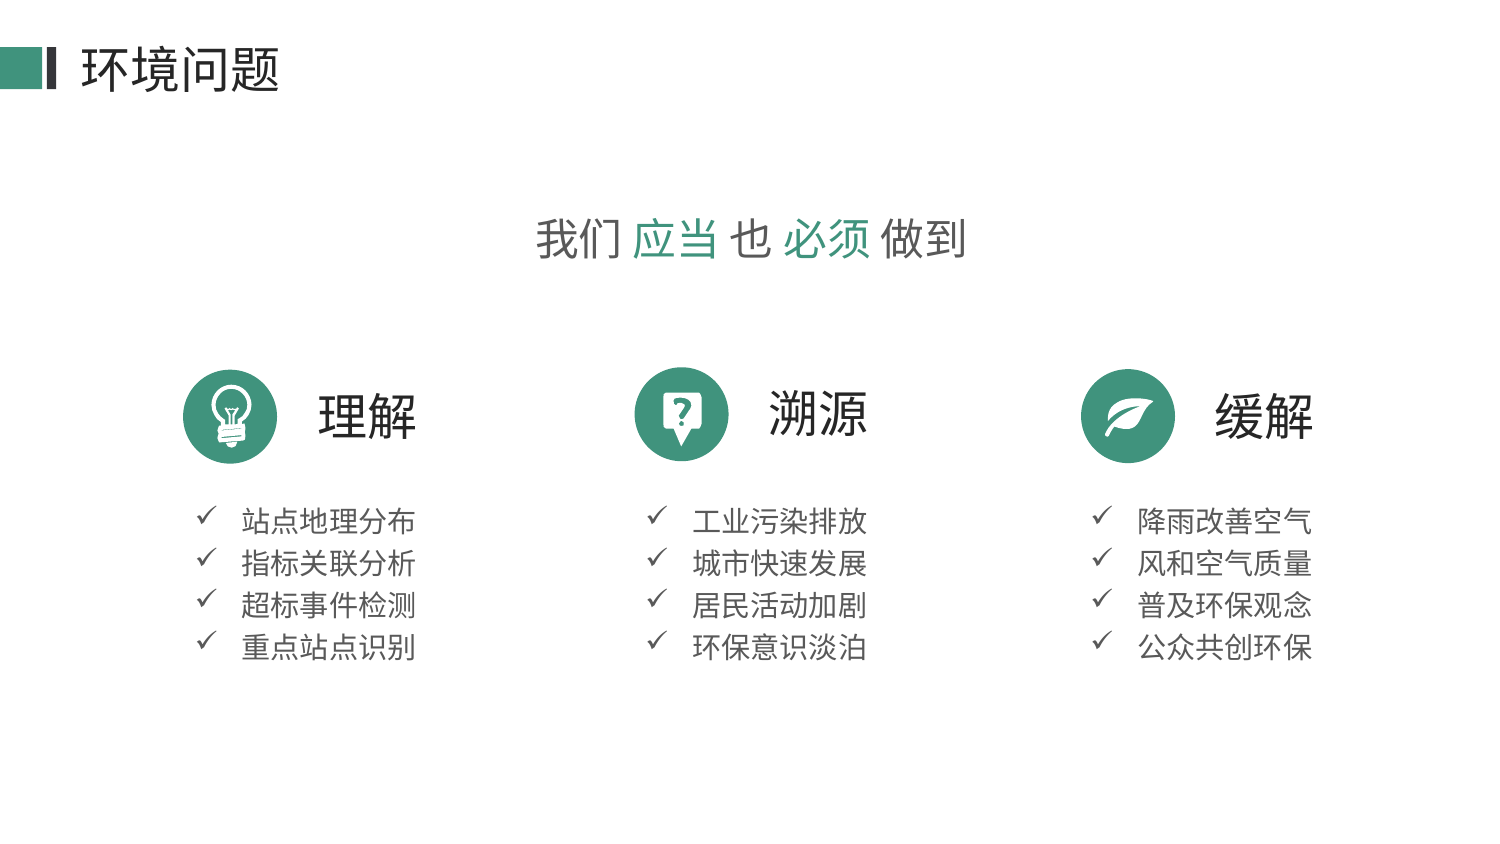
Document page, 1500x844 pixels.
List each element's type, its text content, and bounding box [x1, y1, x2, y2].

text_box 缓解 [1203, 380, 1326, 452]
text_box [211, 384, 252, 448]
text_box [634, 367, 729, 462]
text_box 我们 应当 也 必须 做到 [523, 205, 980, 270]
text_box [1081, 369, 1176, 464]
text_box [663, 392, 702, 447]
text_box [0, 46, 57, 90]
text_box 理解 [306, 380, 430, 452]
text_box 站点地理分布 指标关联分析 超标事件检测 重点站点识别 [179, 489, 432, 672]
text_box 溯源 [756, 376, 880, 448]
text_box 环境问题 [69, 32, 410, 104]
text_box [183, 369, 278, 464]
text_box [1105, 398, 1154, 437]
text_box 工业污染排放 城市快速发展 居民活动加剧 环保意识淡泊 [630, 489, 883, 672]
text_box 降雨改善空气 风和空气质量 普及环保观念 公众共创环保 [1075, 489, 1328, 672]
